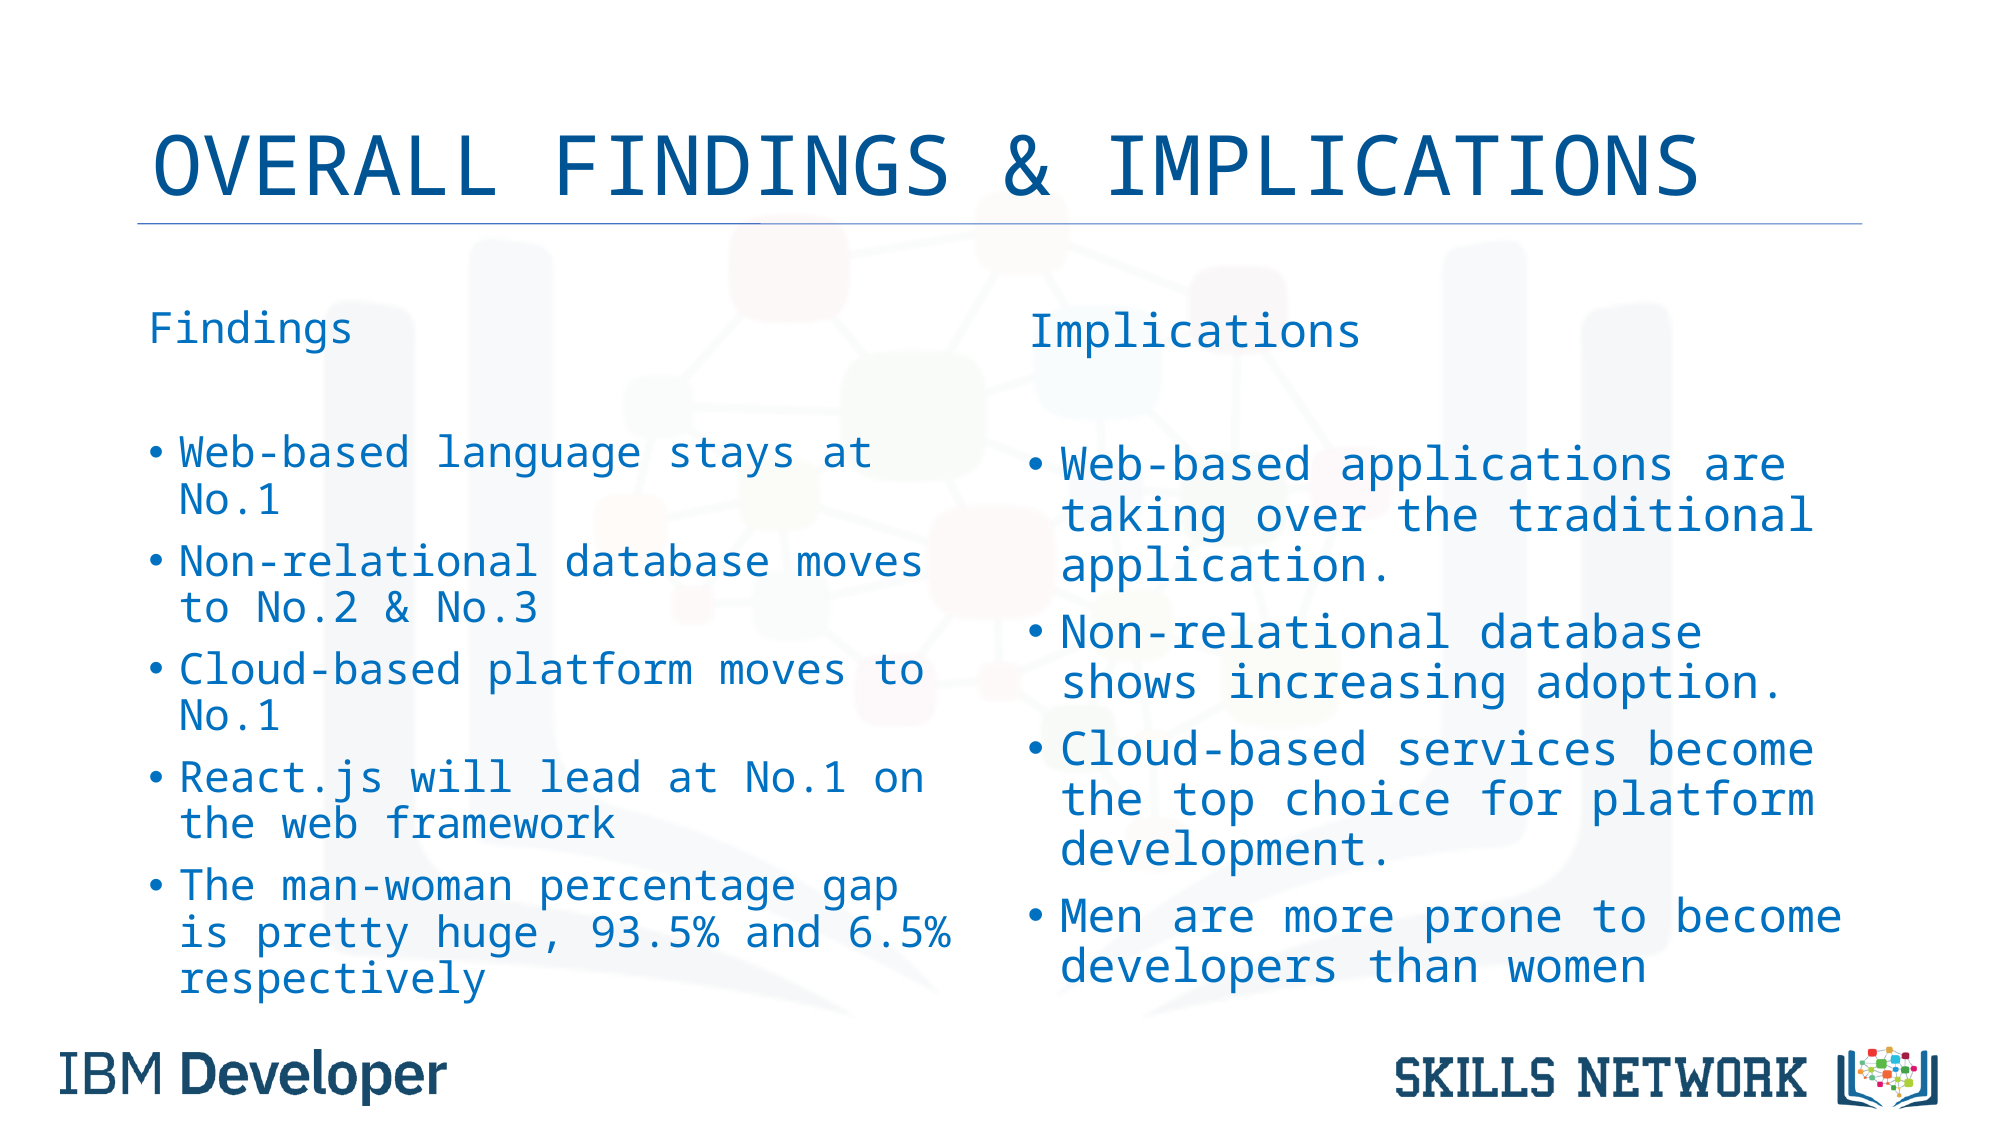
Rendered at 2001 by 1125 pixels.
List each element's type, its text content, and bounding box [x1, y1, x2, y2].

picture [55, 1045, 459, 1108]
picture [1390, 1045, 1945, 1111]
title OVERALL FINDINGS & IMPLICATIONS [137, 59, 1863, 278]
list Implications Web-based applications are taking over the traditional application. Non-relational database shows increasing adoption. Cloud-based services become the top choice for platform development. Men are more prone to become developers than women [1012, 299, 1863, 1014]
list Findings Web-based language stays at No.1 Non-relational database moves to No.2 & No.3 Cloud-based platform moves to No.1 React.js will lead at No.1 on the web framework The man-woman percentage gap is pretty huge, 93.5% and 6.5% respectively [133, 299, 984, 1014]
